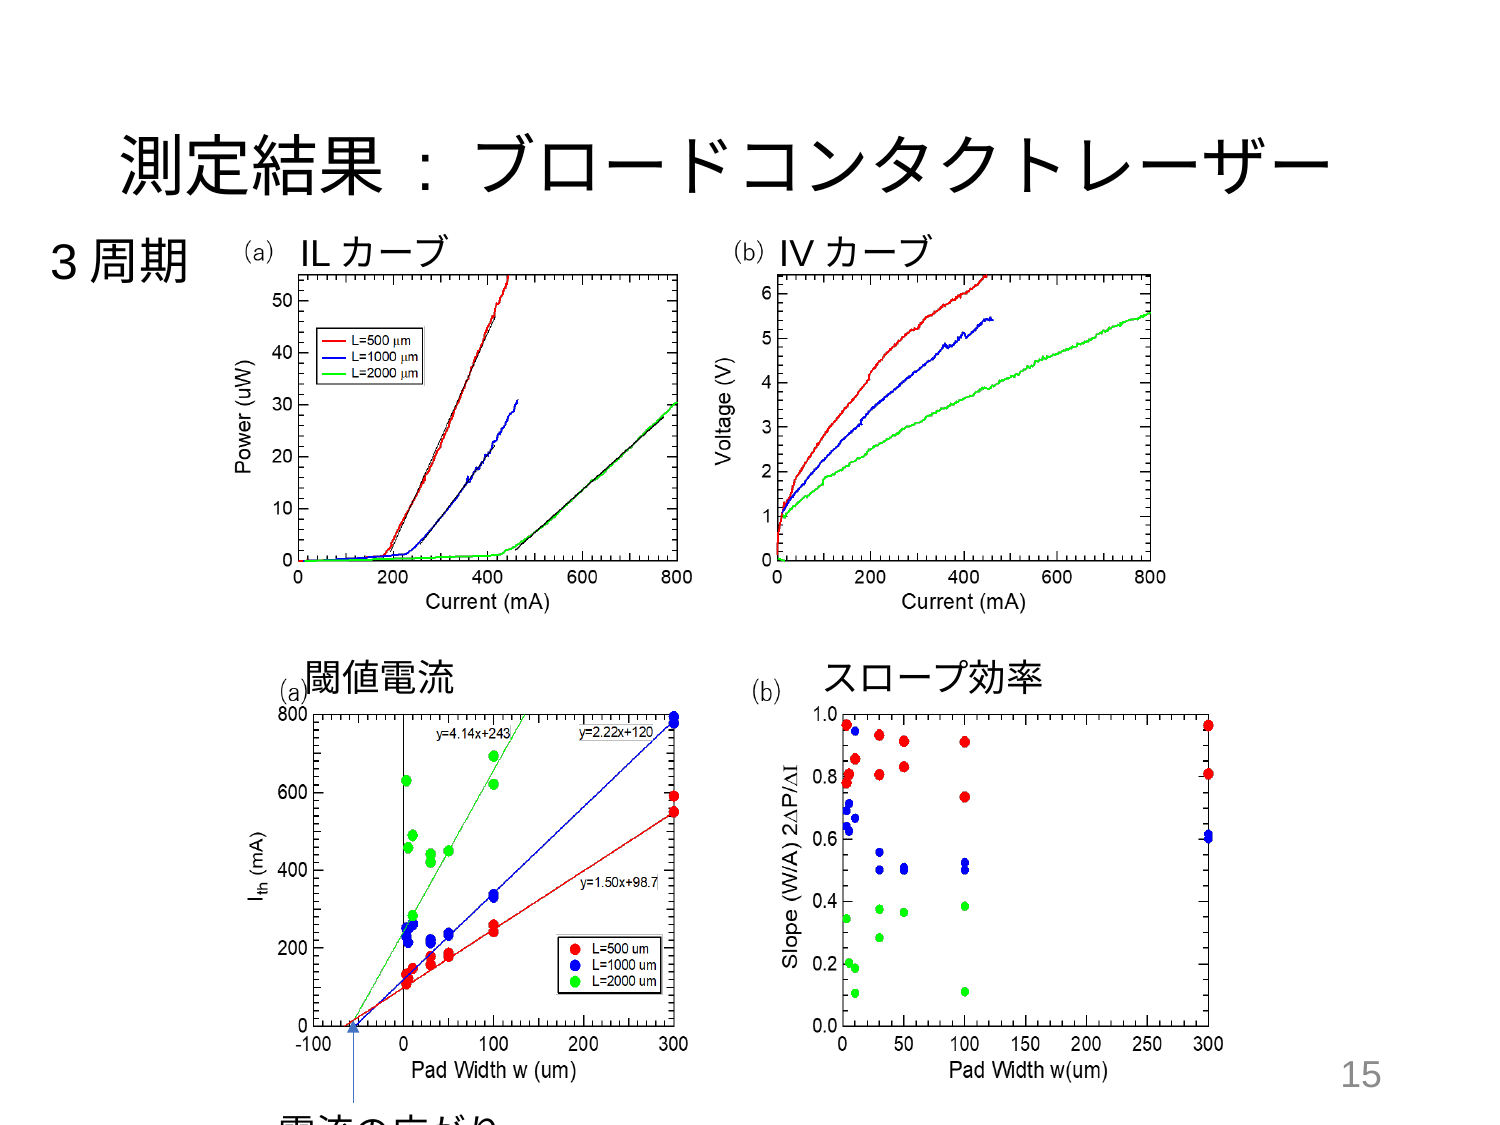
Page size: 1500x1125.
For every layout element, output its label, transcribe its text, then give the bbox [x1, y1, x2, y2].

slide_number 14 [1059, 1042, 1397, 1103]
title 測定結果 : ブロードコンタクトレーザー [103, 59, 1397, 278]
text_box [221, 221, 1195, 628]
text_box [221, 646, 1254, 1102]
text_box 電流の広がり [264, 1102, 525, 1125]
text_box 3周期 [35, 221, 221, 297]
